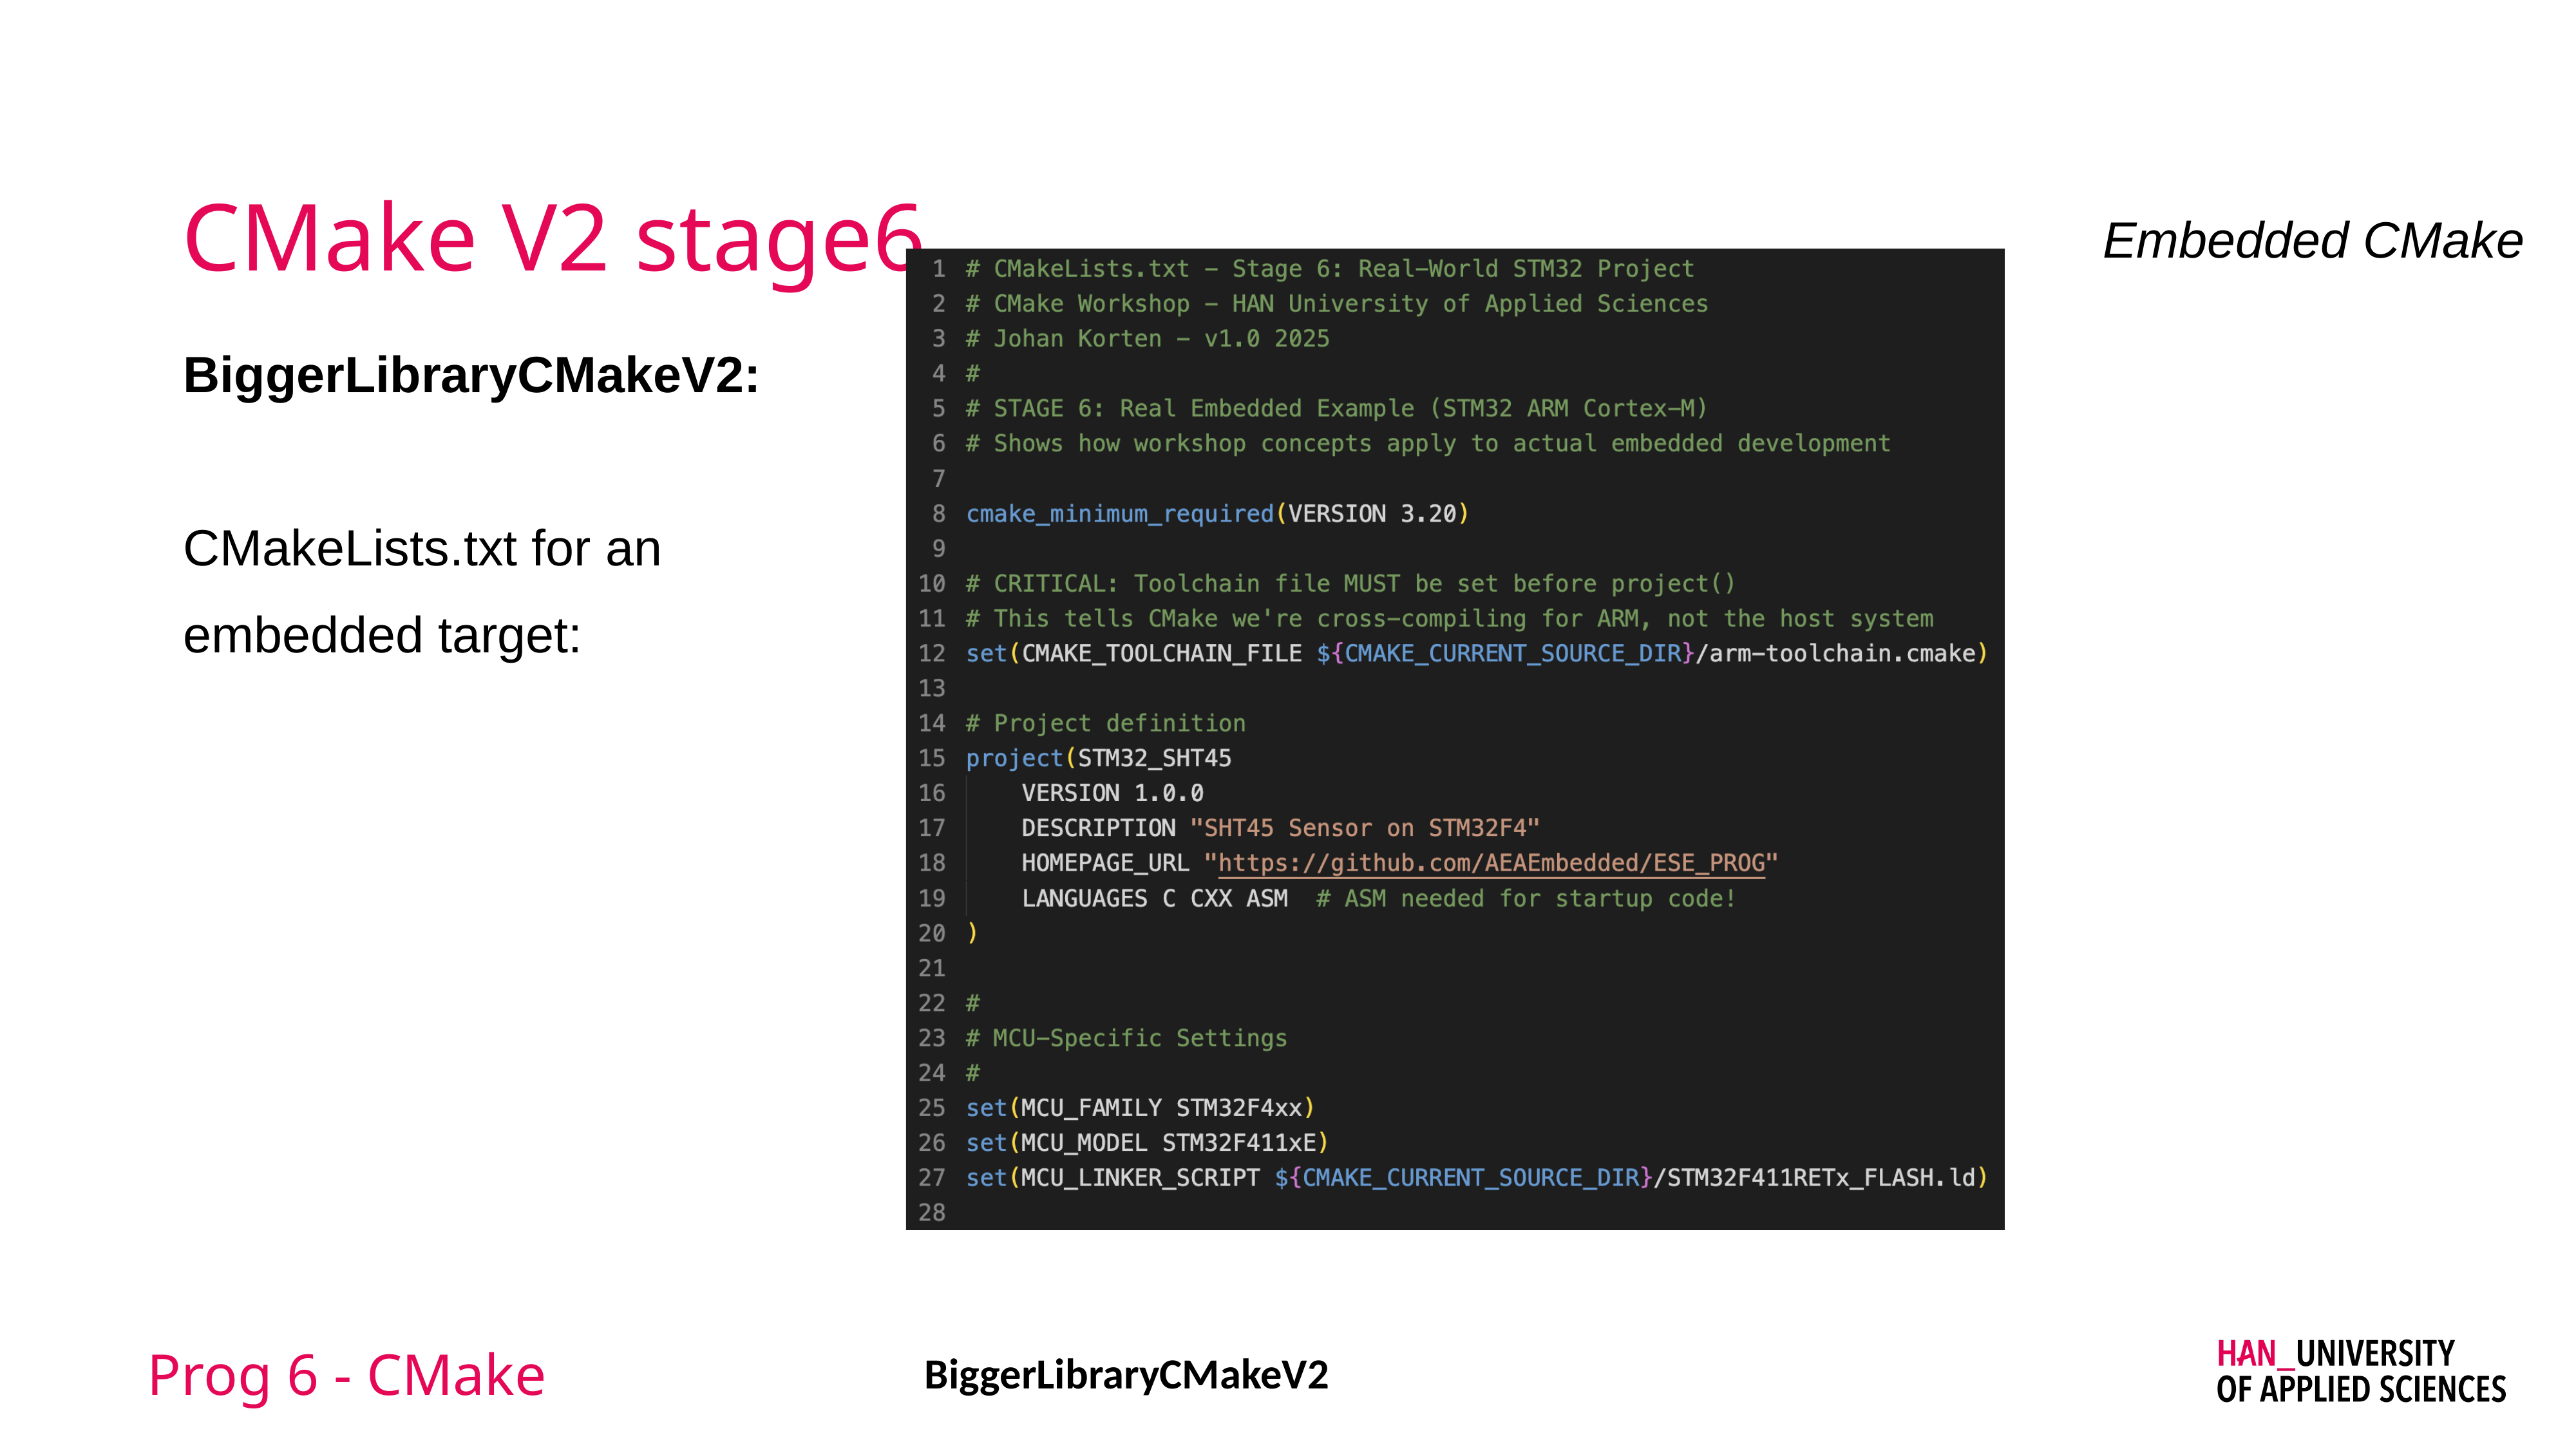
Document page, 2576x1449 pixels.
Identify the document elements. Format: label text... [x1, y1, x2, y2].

text_box Embedded CMake [2098, 189, 2530, 273]
list BiggerLibraryCMakeV2: CMakeLists.txt for an embedded target: [178, 324, 2499, 1307]
picture [905, 249, 2005, 1230]
title CMake V2 stage6 [176, 77, 2400, 296]
picture [2209, 1313, 2540, 1449]
text_box BiggerLibraryCMakeV2 [916, 1341, 1338, 1403]
